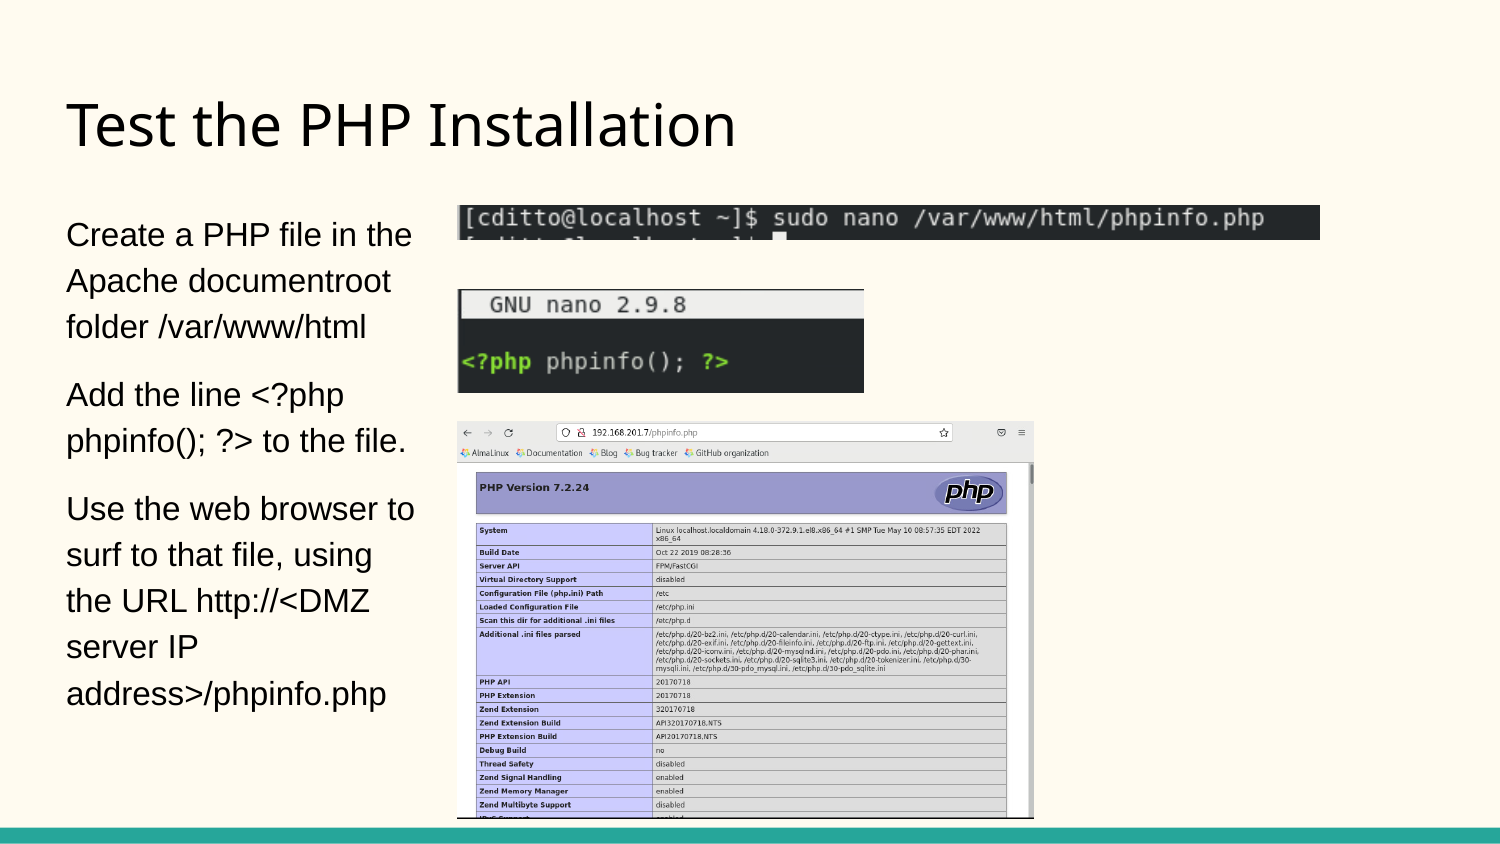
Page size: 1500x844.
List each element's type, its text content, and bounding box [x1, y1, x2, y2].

picture [457, 205, 1321, 240]
title Test the PHP Installation [51, 72, 1449, 174]
picture [457, 289, 864, 393]
list Create a PHP file in the Apache documentroot folder /var/www/html Add the line <?php phpinfo(); ?> to the file. Use the web browser to surf to that file, using the URL http://<DMZ server IP address>/phpinfo.php [51, 192, 441, 797]
picture [457, 421, 1034, 819]
